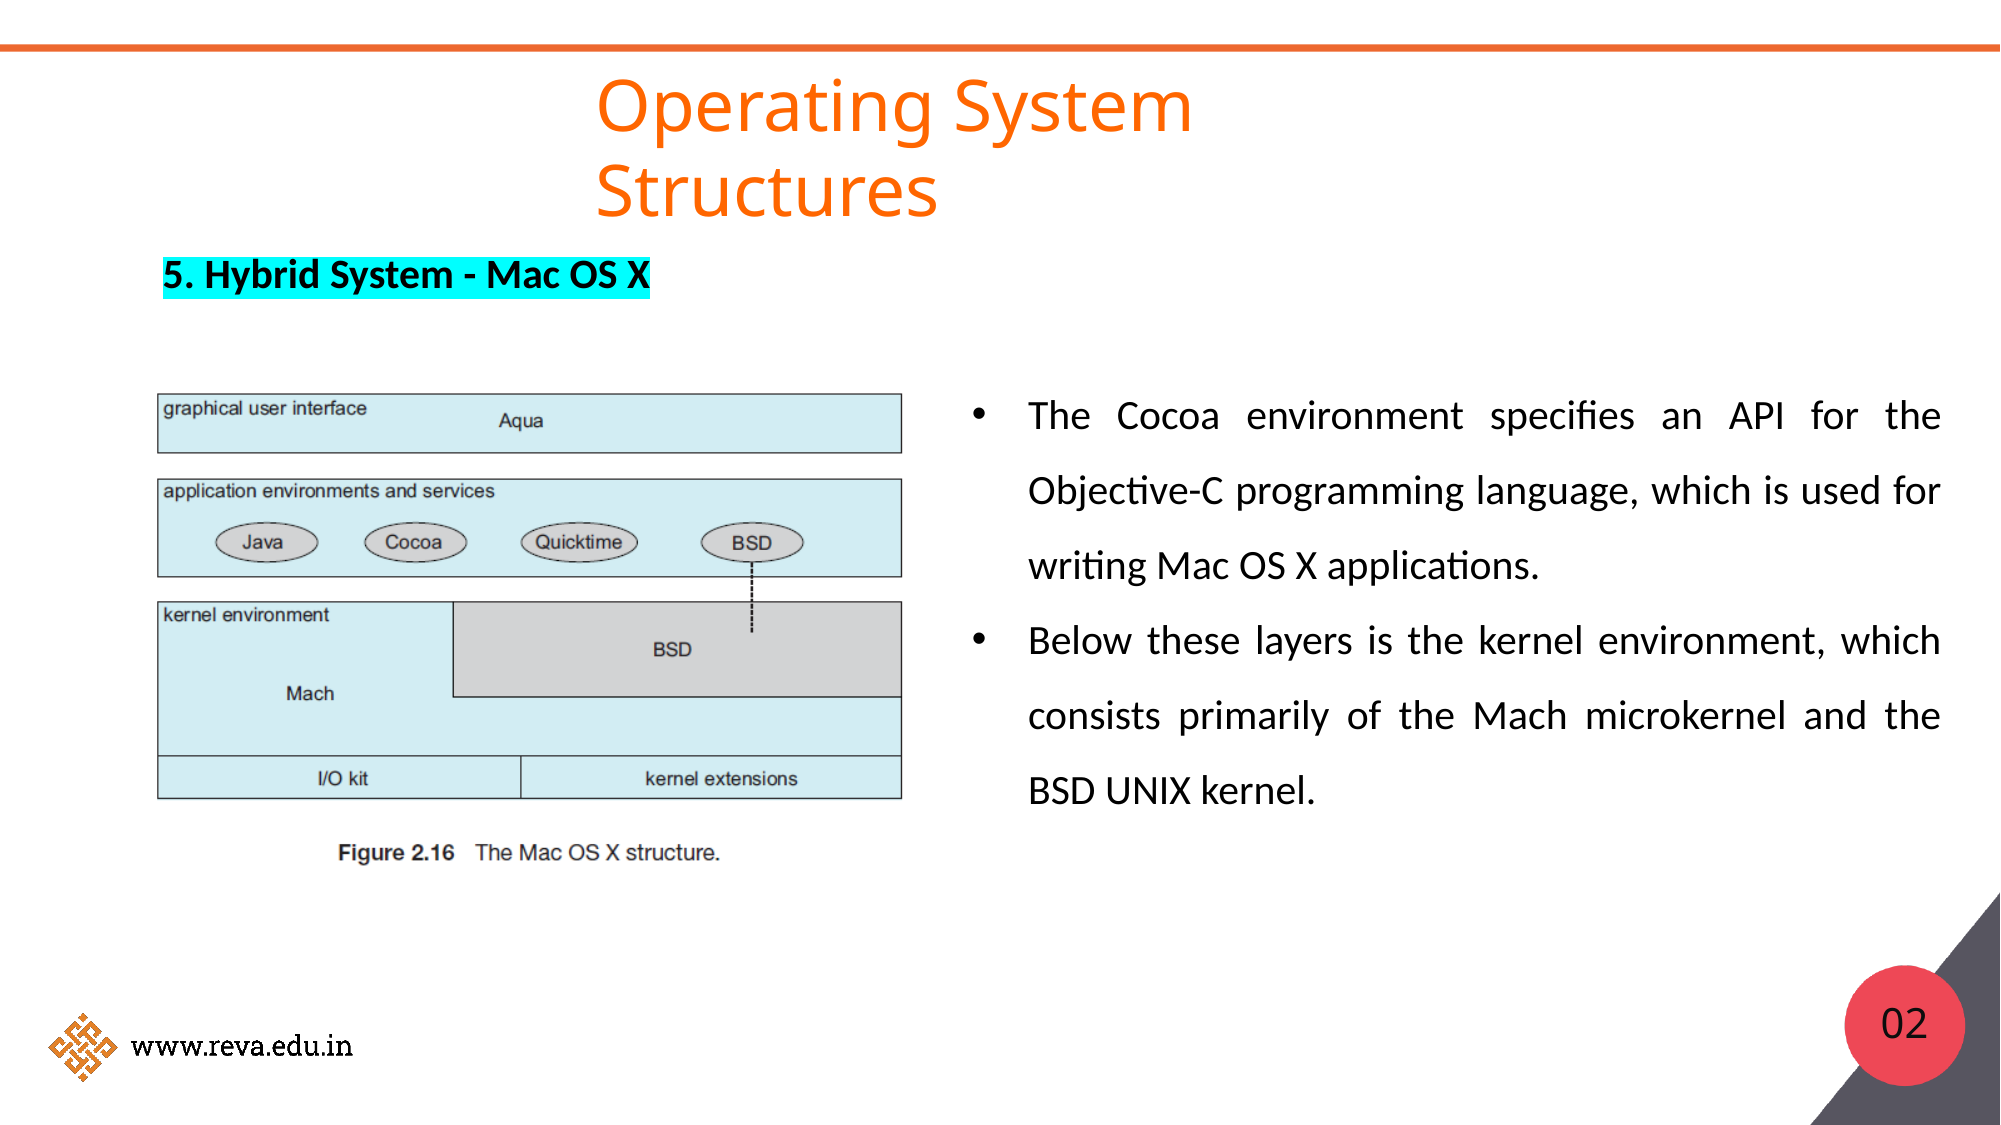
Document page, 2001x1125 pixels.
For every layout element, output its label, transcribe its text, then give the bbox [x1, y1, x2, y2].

title Operating System Structures [580, 51, 1556, 240]
text_box 5. Hybrid System - Mac OS X [133, 239, 666, 305]
text_box The Cocoa environment specifies an API for the Objective-C programming language, which is used for writing Mac OS X applications. Below these layers is the kernel environment, which consists primarily of the Mach microkernel and the BSD UNIX kernel. [957, 355, 1957, 821]
picture [31, 1003, 366, 1092]
picture [1801, 882, 2000, 1125]
picture [131, 381, 921, 868]
text_box 02 [1865, 989, 1944, 1054]
